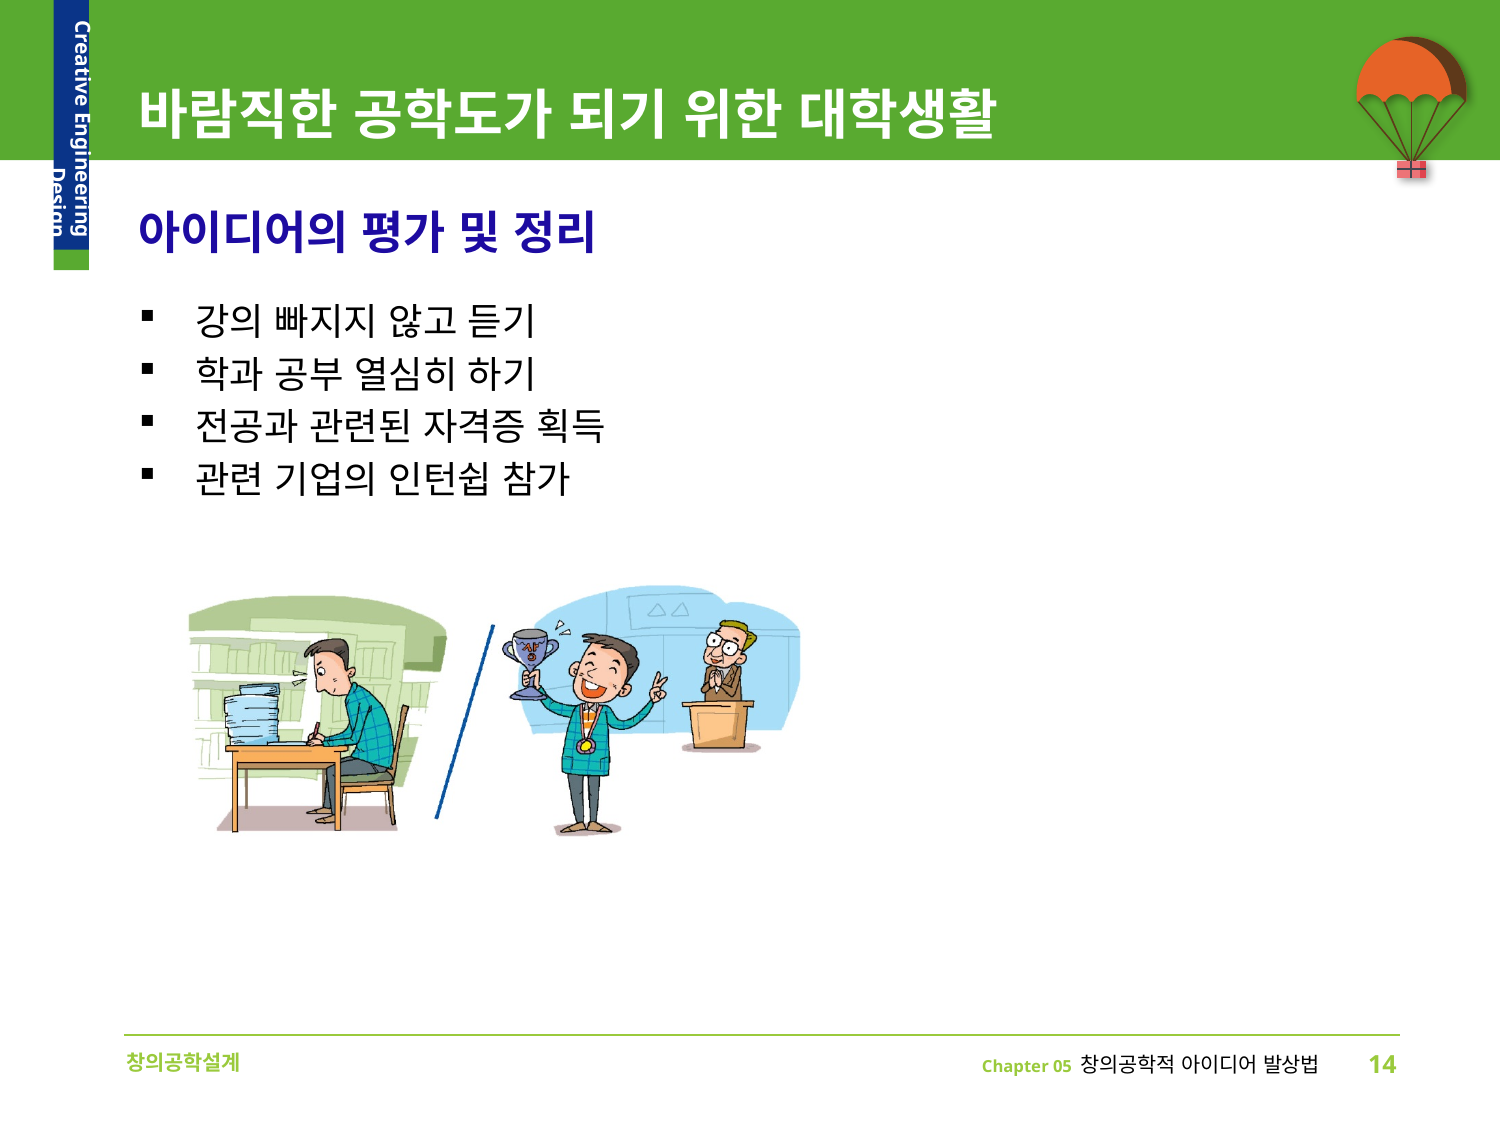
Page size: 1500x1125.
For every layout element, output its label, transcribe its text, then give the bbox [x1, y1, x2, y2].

list 강의 빠지지 않고 듣기 학과 공부 열심히 하기 전공과 관련된 자격증 획득 관련 기업의 인턴쉽 참가 [123, 290, 1400, 882]
title 바람직한 공학도가 되기 위한 대학생활 [123, 66, 1400, 159]
list 아이디어의 평가 및 정리 [123, 196, 1400, 290]
picture [159, 562, 838, 850]
